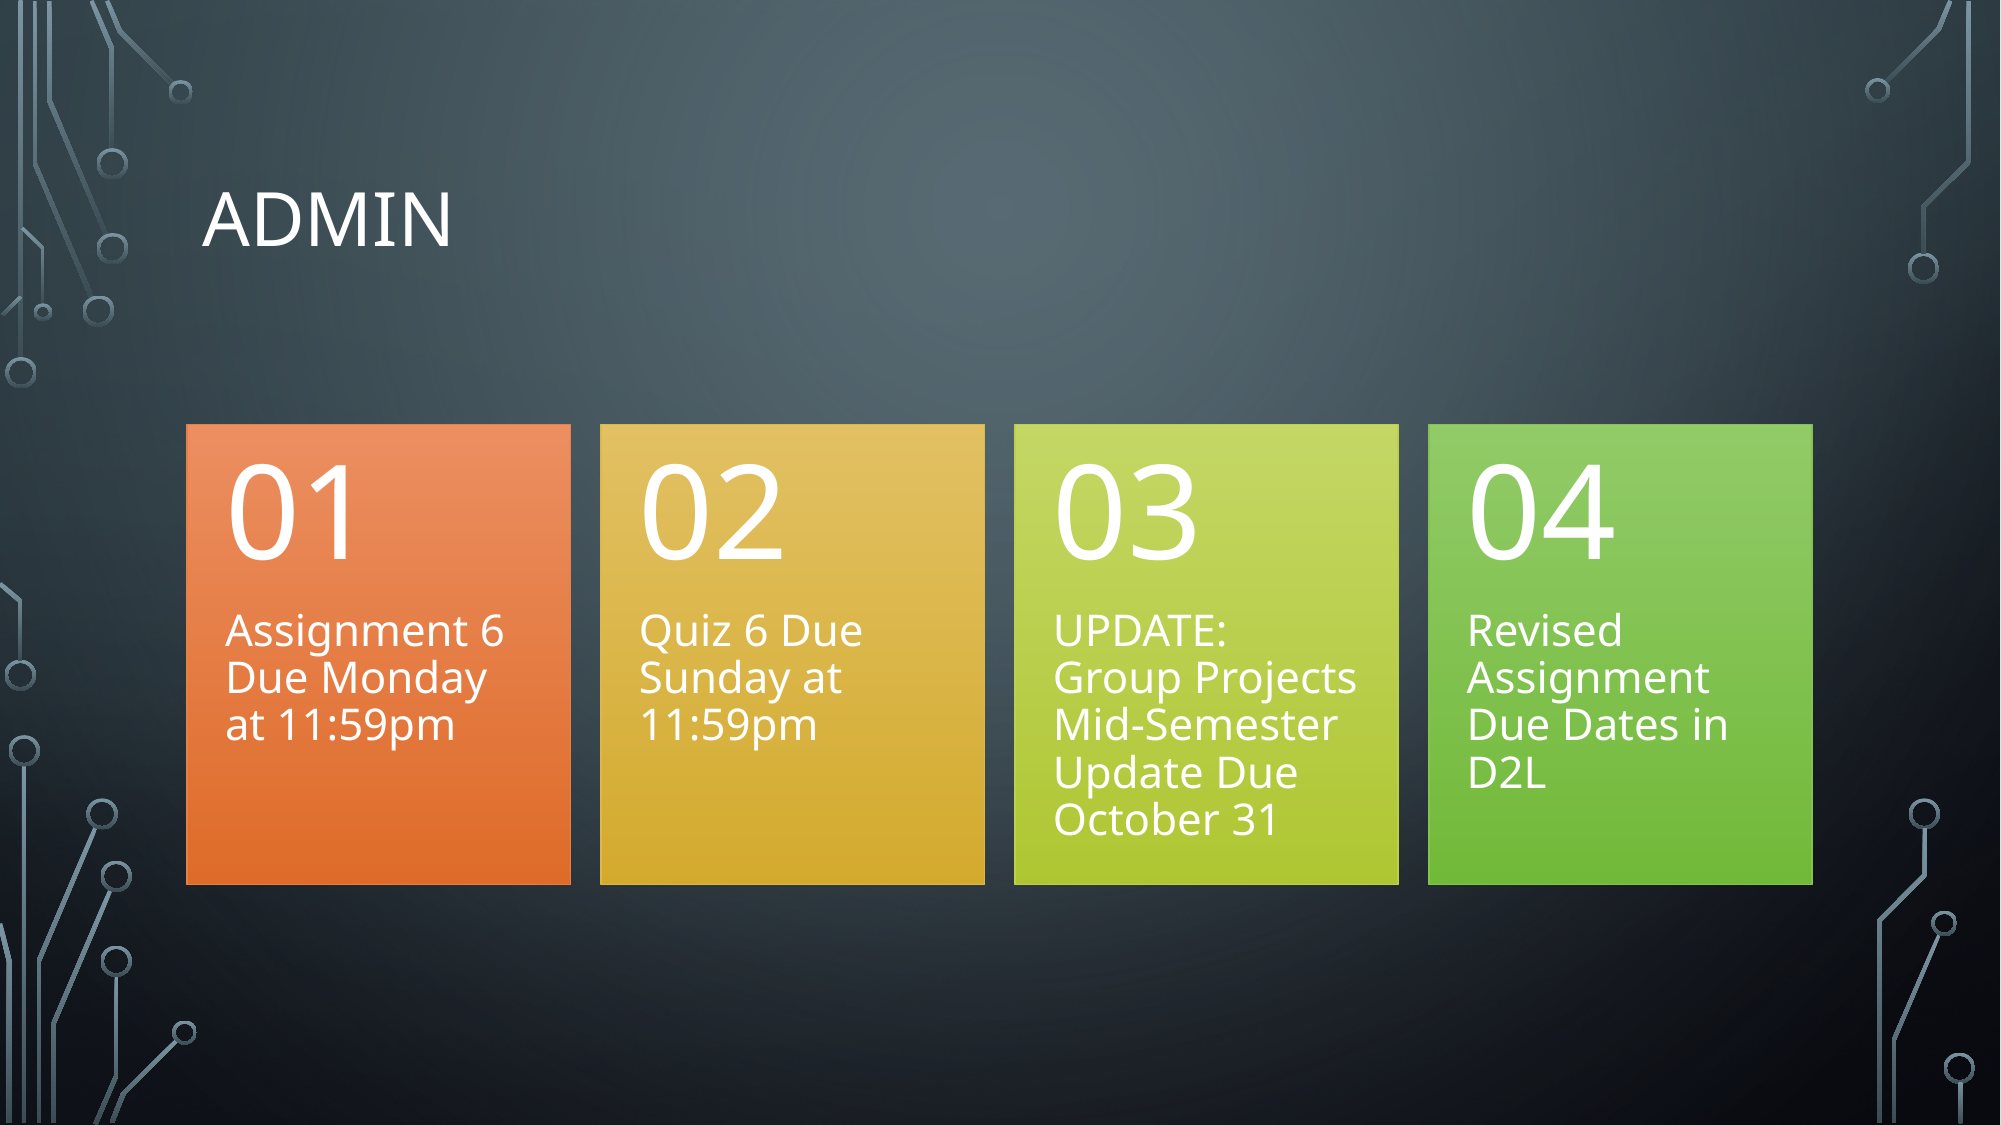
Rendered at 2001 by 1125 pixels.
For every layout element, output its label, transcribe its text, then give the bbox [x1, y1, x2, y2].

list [186, 396, 1813, 913]
title Admin [187, 101, 1813, 344]
